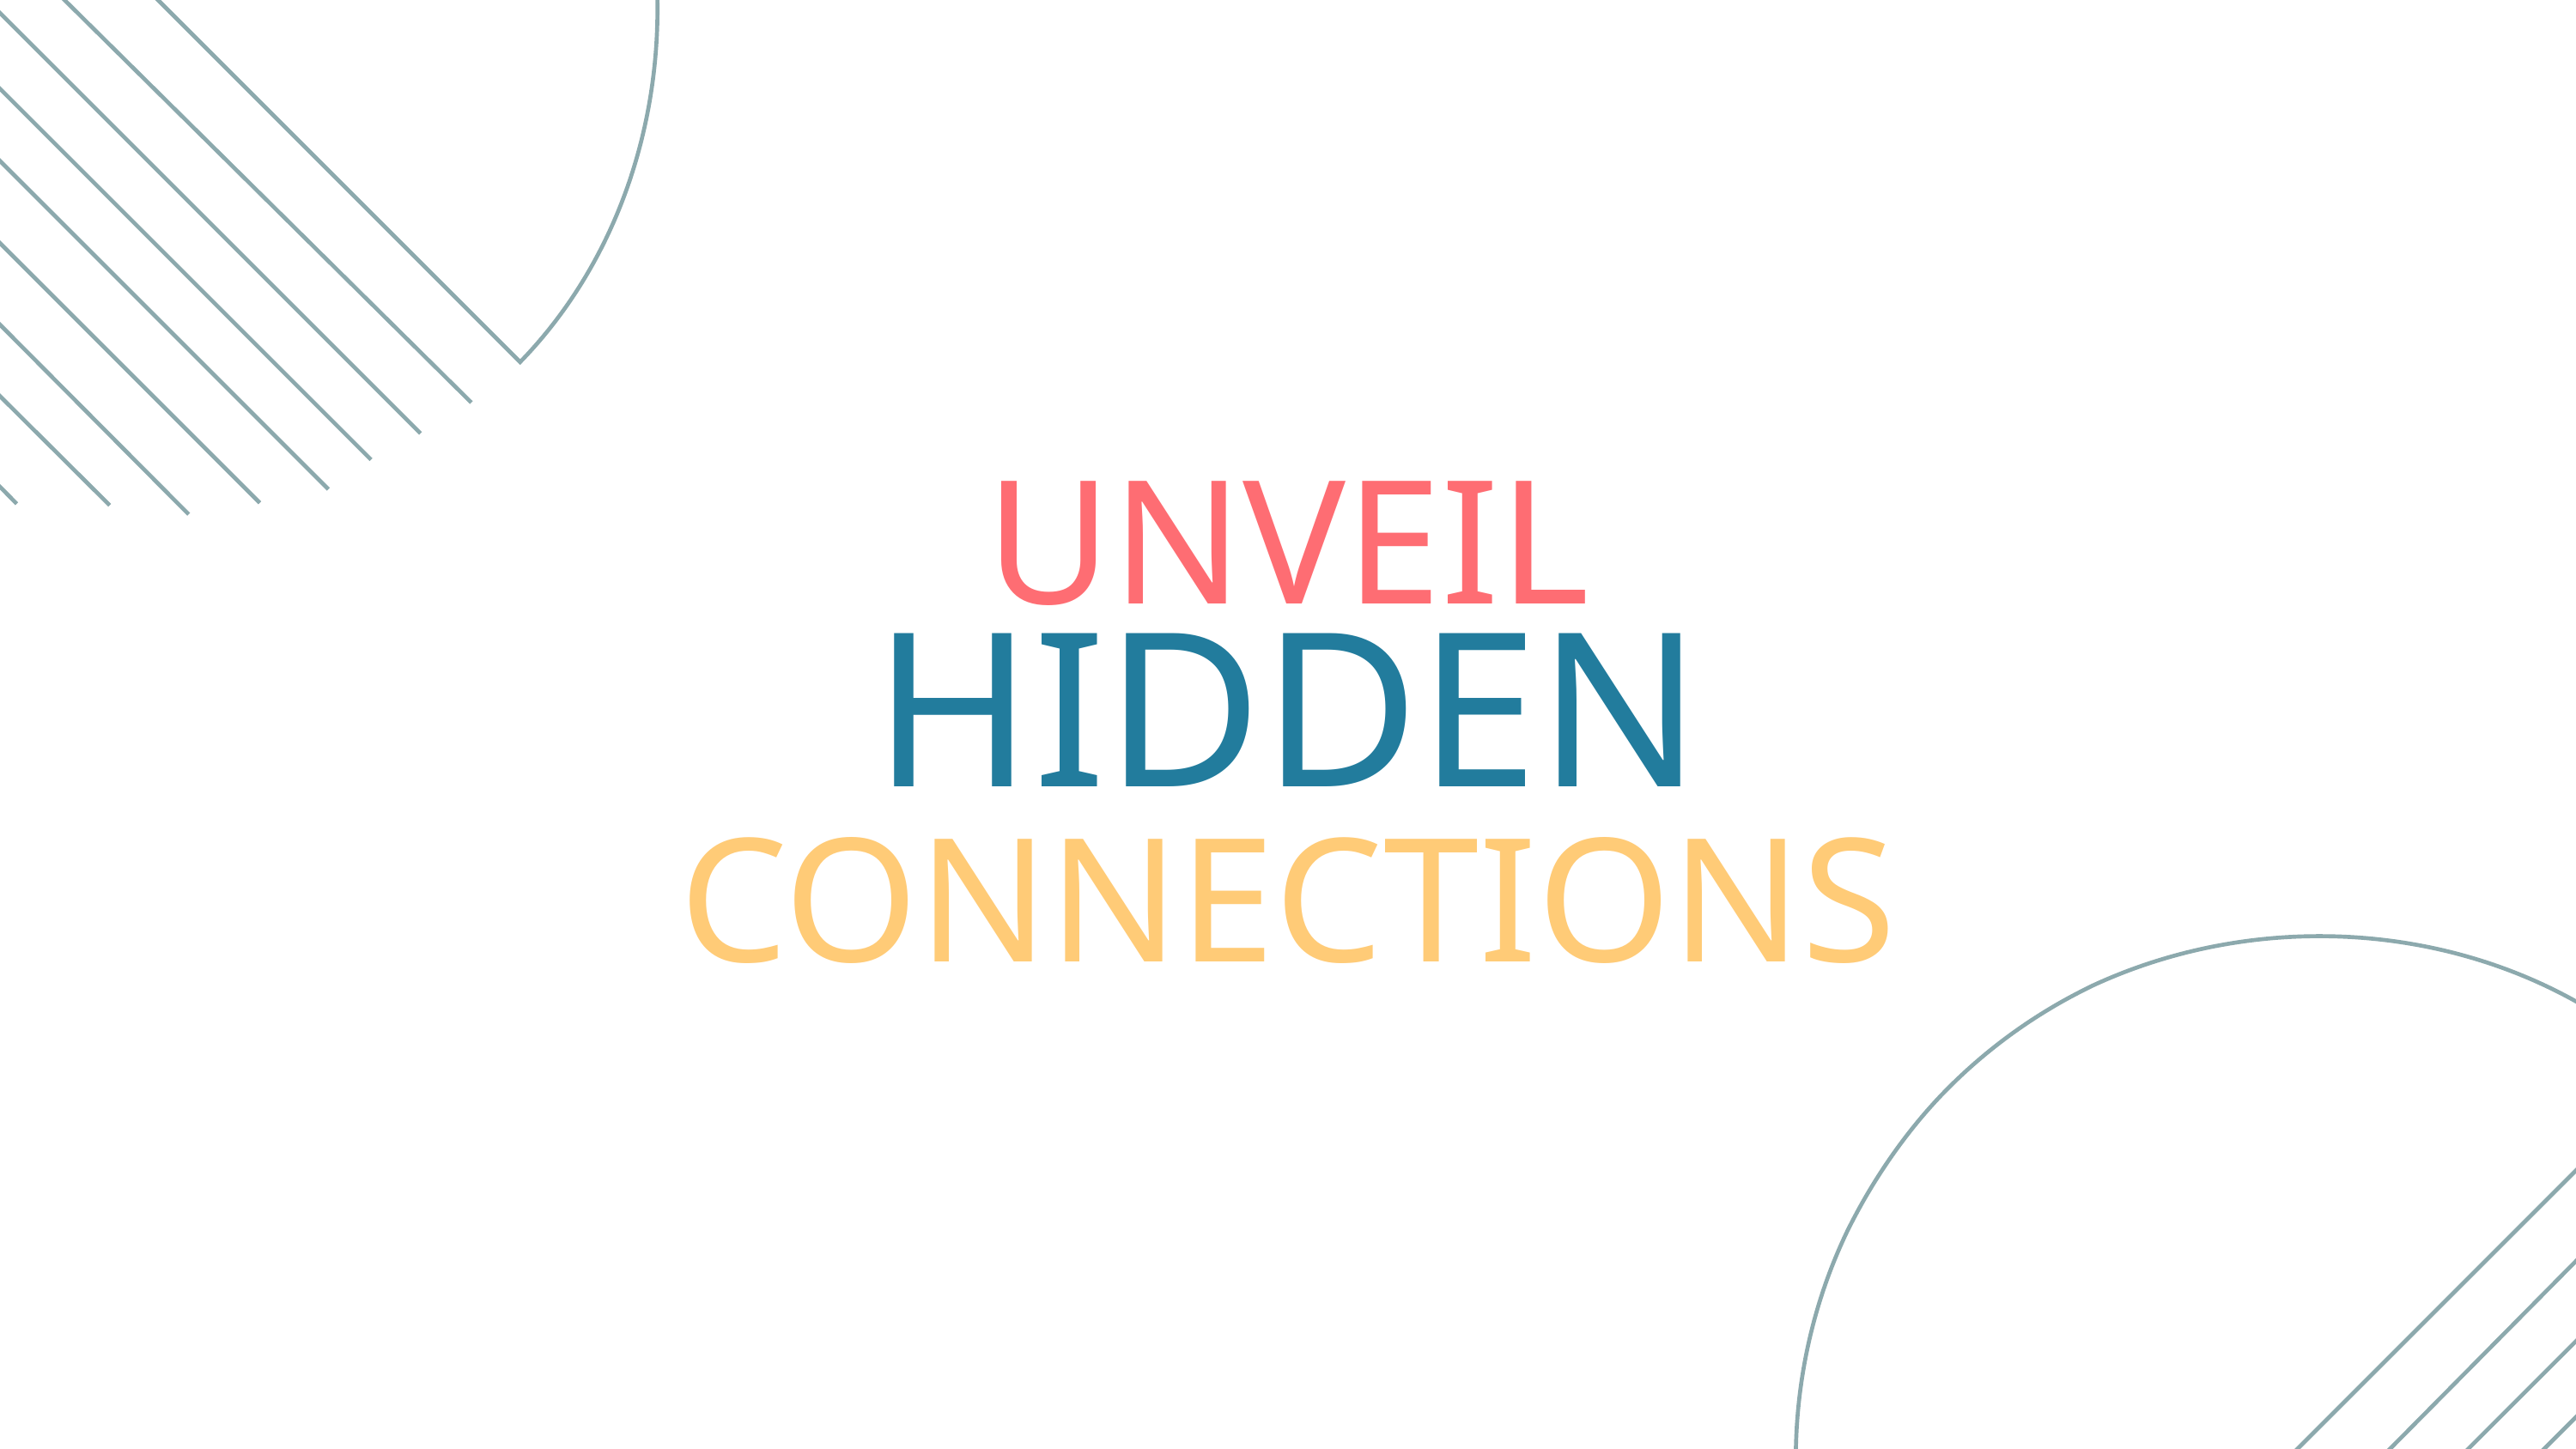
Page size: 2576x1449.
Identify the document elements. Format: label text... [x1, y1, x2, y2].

text_box HIDDEN [440, 658, 2136, 824]
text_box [1603, 1014, 2576, 1449]
text_box UNVEIL [440, 466, 2136, 639]
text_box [0, 0, 851, 67]
text_box CONNECTIONS [440, 824, 2136, 997]
